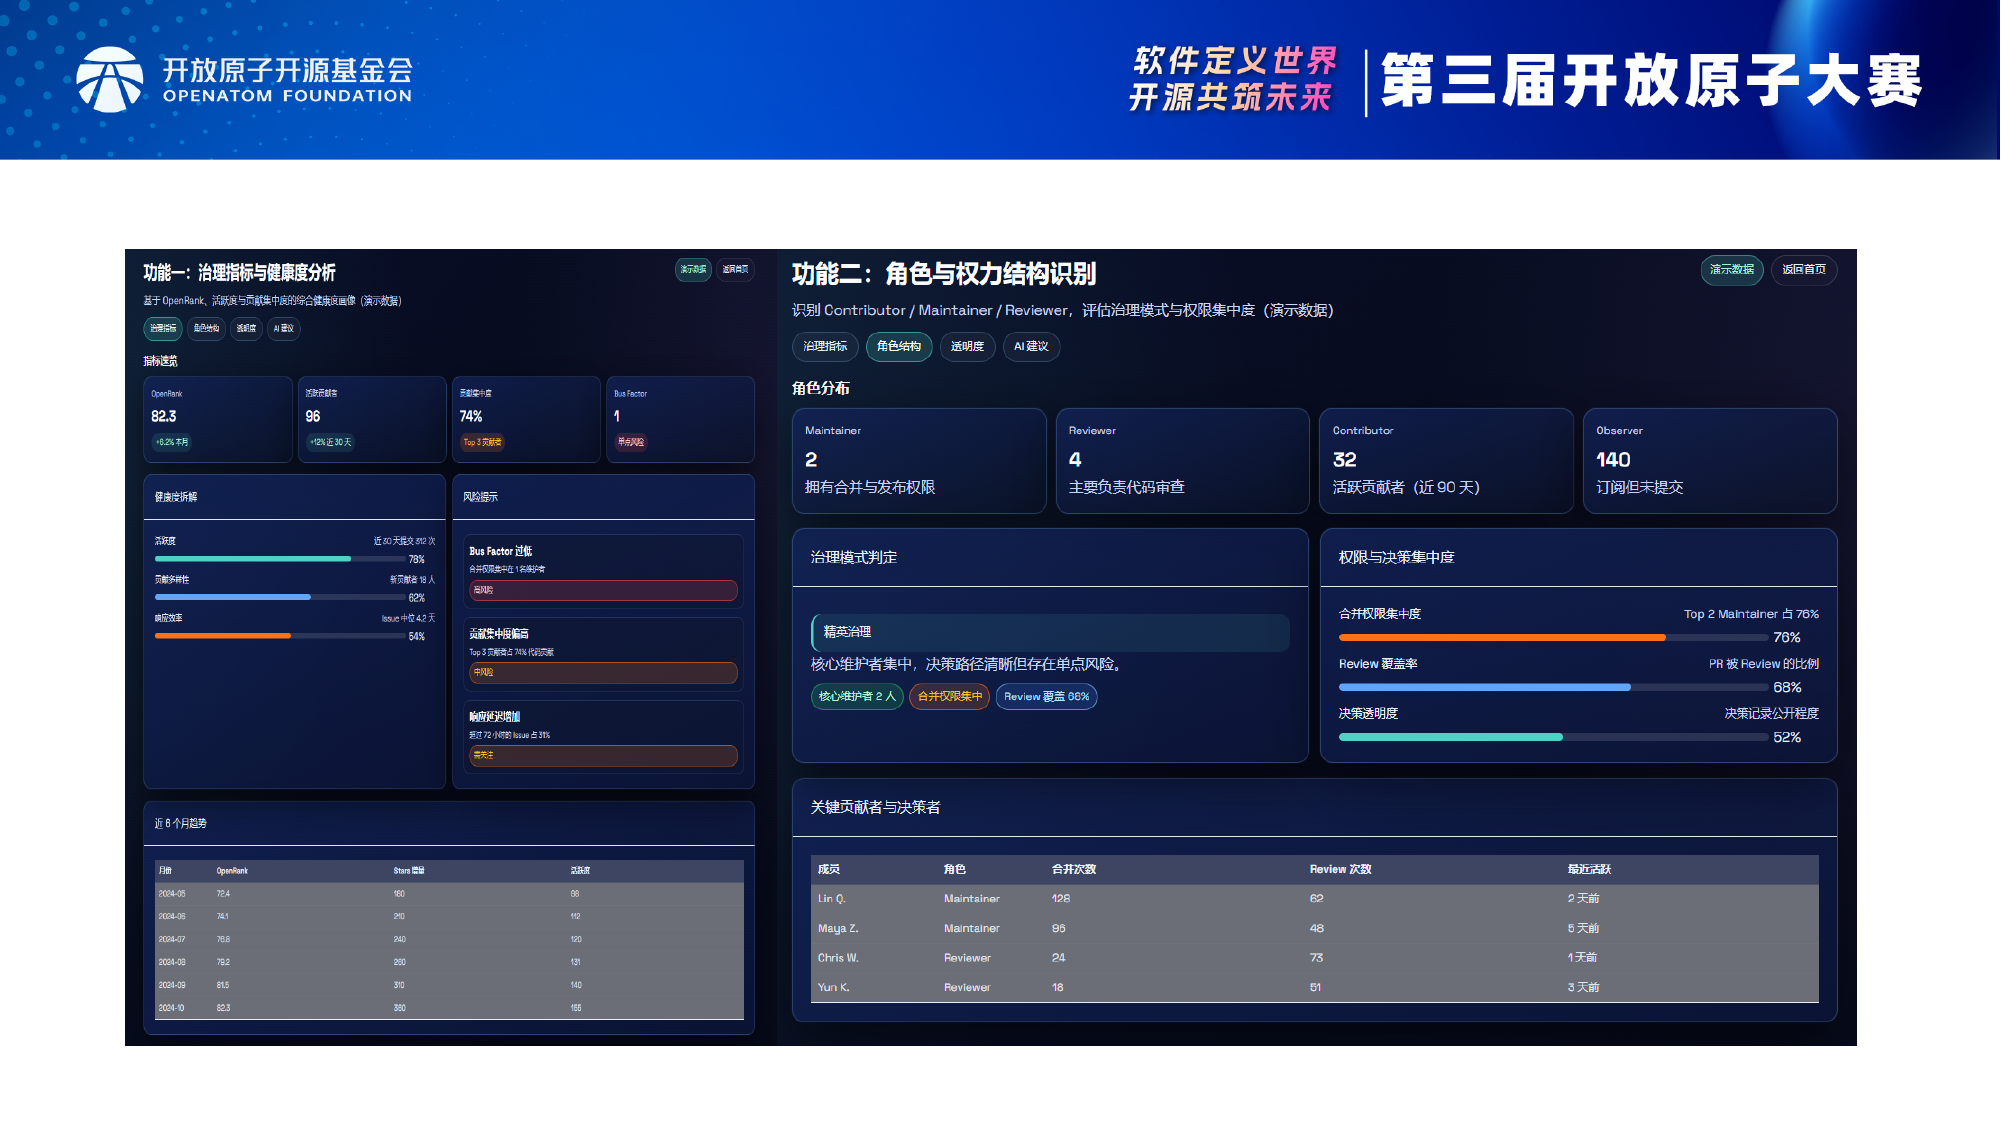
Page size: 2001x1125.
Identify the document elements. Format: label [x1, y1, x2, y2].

picture [0, 0, 2000, 159]
picture [125, 249, 1857, 1046]
